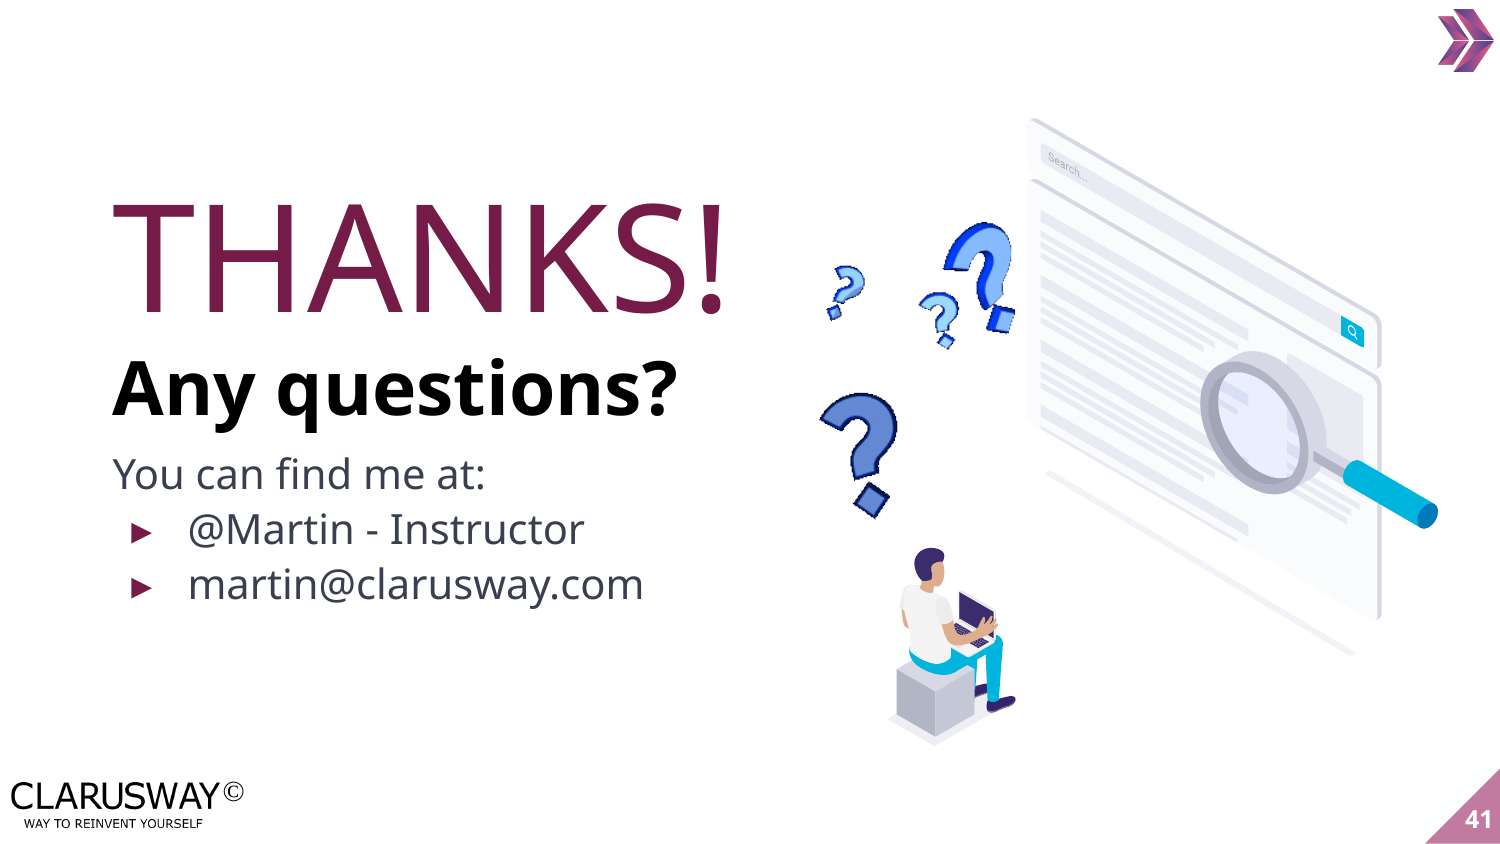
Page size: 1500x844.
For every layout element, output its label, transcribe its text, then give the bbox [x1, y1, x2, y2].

picture [11, 782, 220, 828]
picture [739, 101, 1128, 527]
slide_number 41 [1418, 760, 1494, 838]
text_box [887, 117, 1439, 747]
picture [1438, 9, 1494, 72]
title THANKS! [112, 197, 734, 331]
subtitle Any questions? You can find me at: @Martin - Instructor martin@clarusway.com [112, 331, 826, 647]
